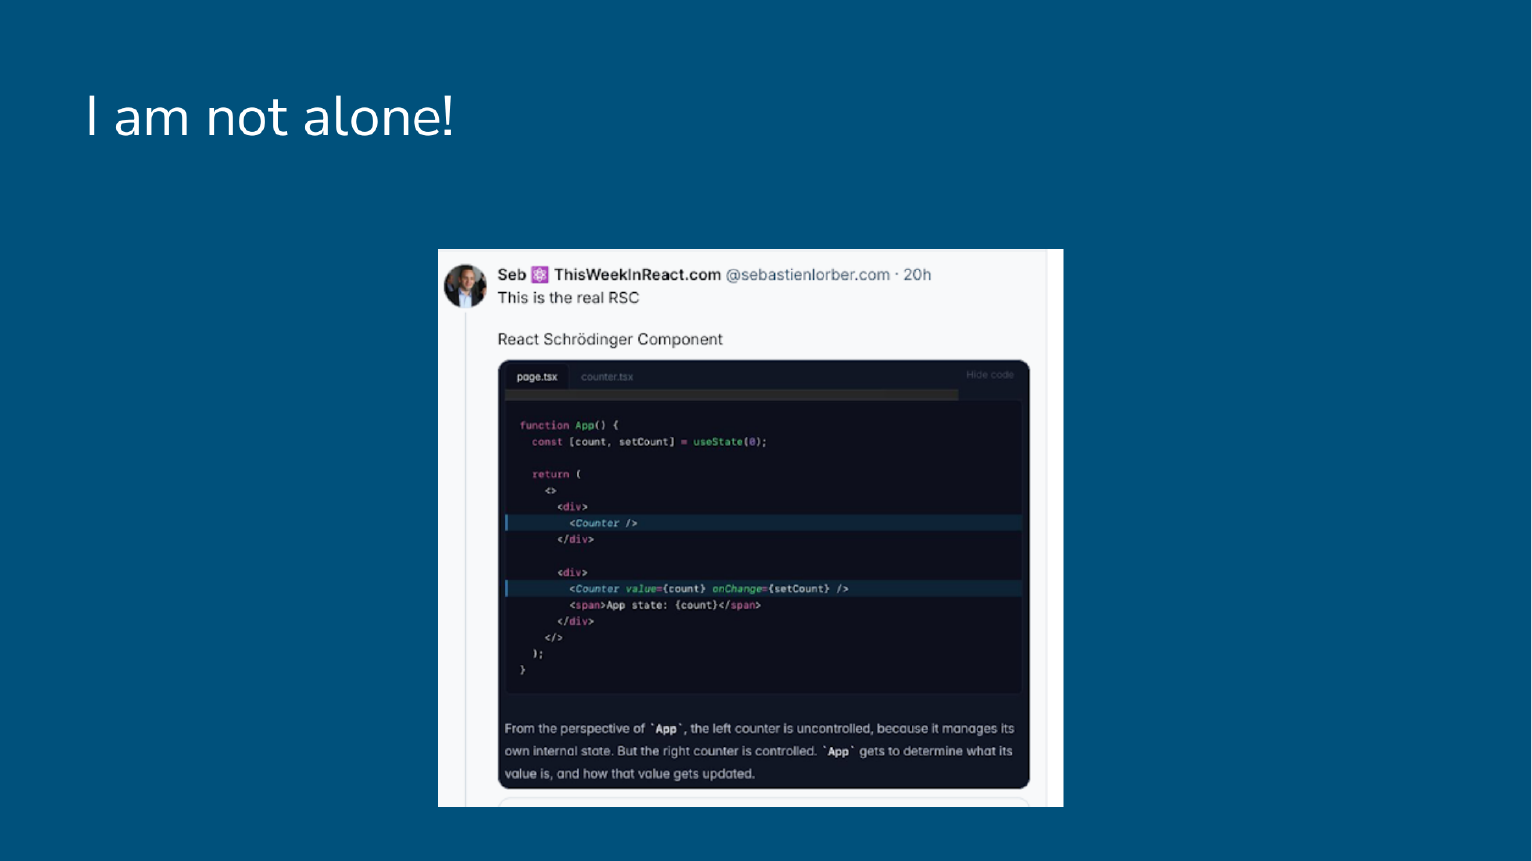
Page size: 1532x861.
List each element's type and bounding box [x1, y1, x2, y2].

picture [90, 96, 94, 134]
picture [240, 108, 264, 135]
picture [415, 108, 439, 135]
picture [147, 108, 186, 134]
picture [117, 108, 138, 135]
picture [385, 108, 408, 134]
picture [306, 108, 327, 135]
picture [337, 96, 347, 135]
picture [439, 250, 1063, 806]
picture [269, 100, 287, 135]
picture [445, 96, 450, 124]
picture [210, 108, 232, 134]
picture [352, 108, 377, 135]
